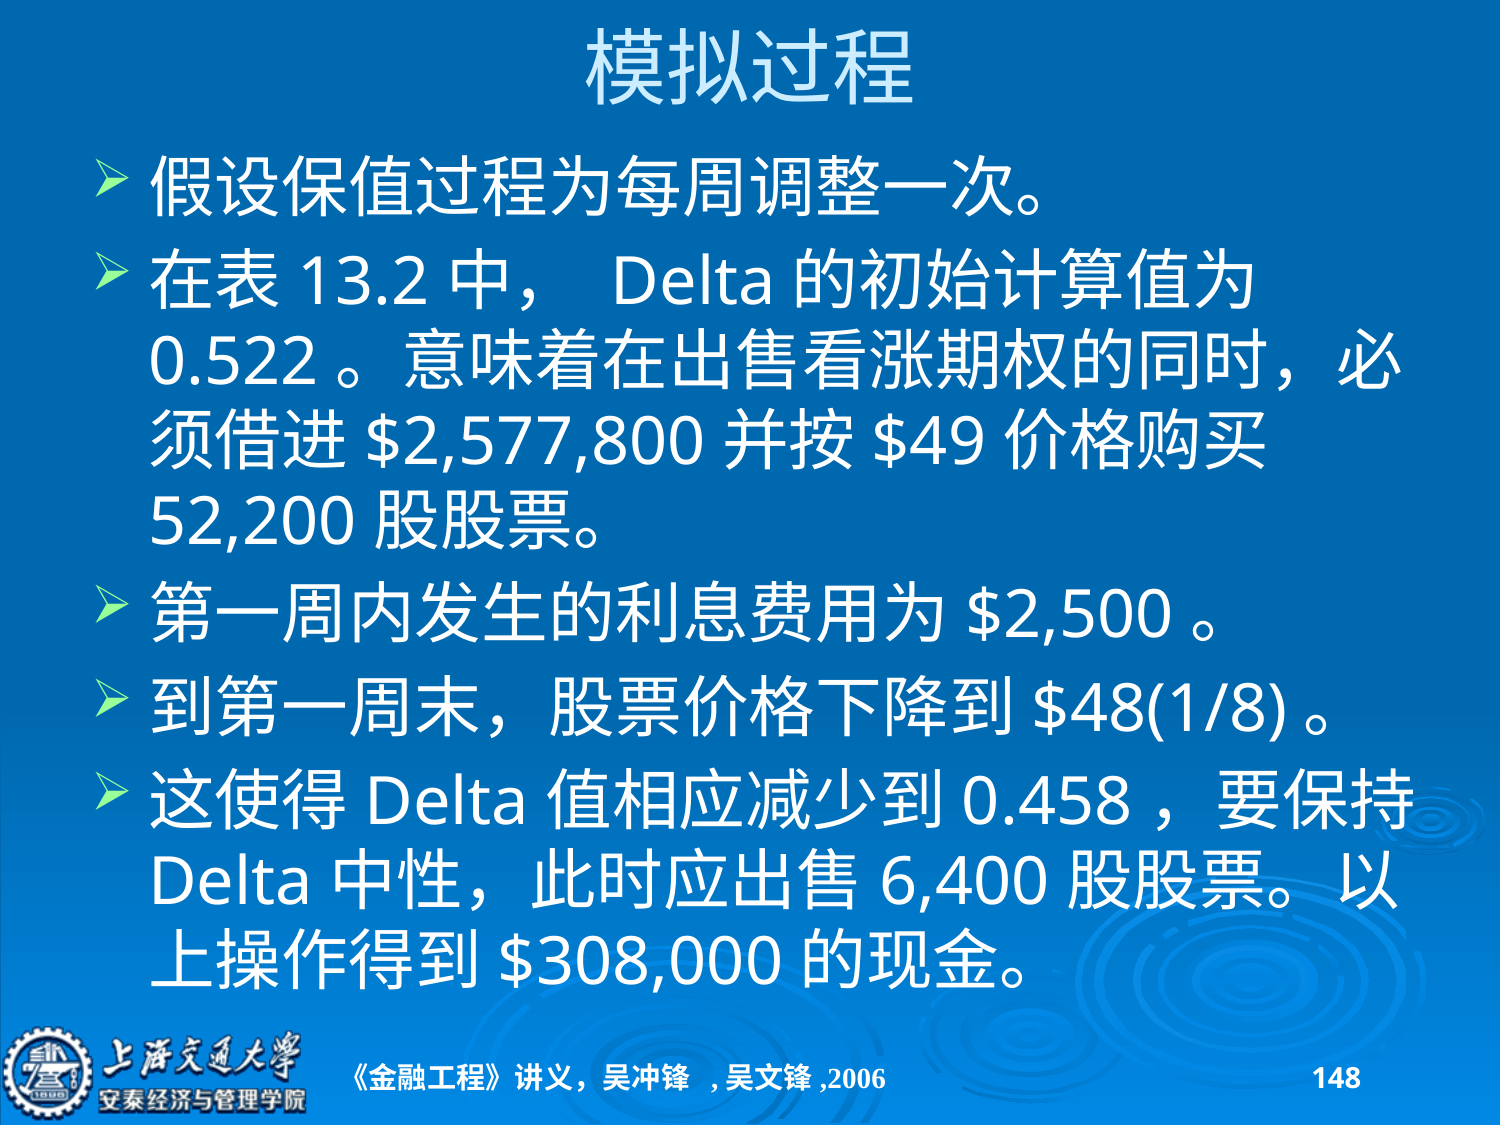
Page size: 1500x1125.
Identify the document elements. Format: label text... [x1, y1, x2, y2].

list 假设保值过程为每周调整一次。 在表13.2中， Delta的初始计算值为0.522。意味着在出售看涨期权的同时，必须借进$2,577,800并按$49价格购买52,200股股票。 第一周内发生的利息费用为$2,500。 到第一周末，股票价格下降到$48(1/8)。 这使得Delta值相应减少到0.458，要保持Delta中性，此时应出售6,400股股票。以上操作得到$308,000的现金。 [76, 137, 1440, 963]
title 模拟过程 [112, 0, 1388, 137]
picture [0, 1017, 313, 1125]
